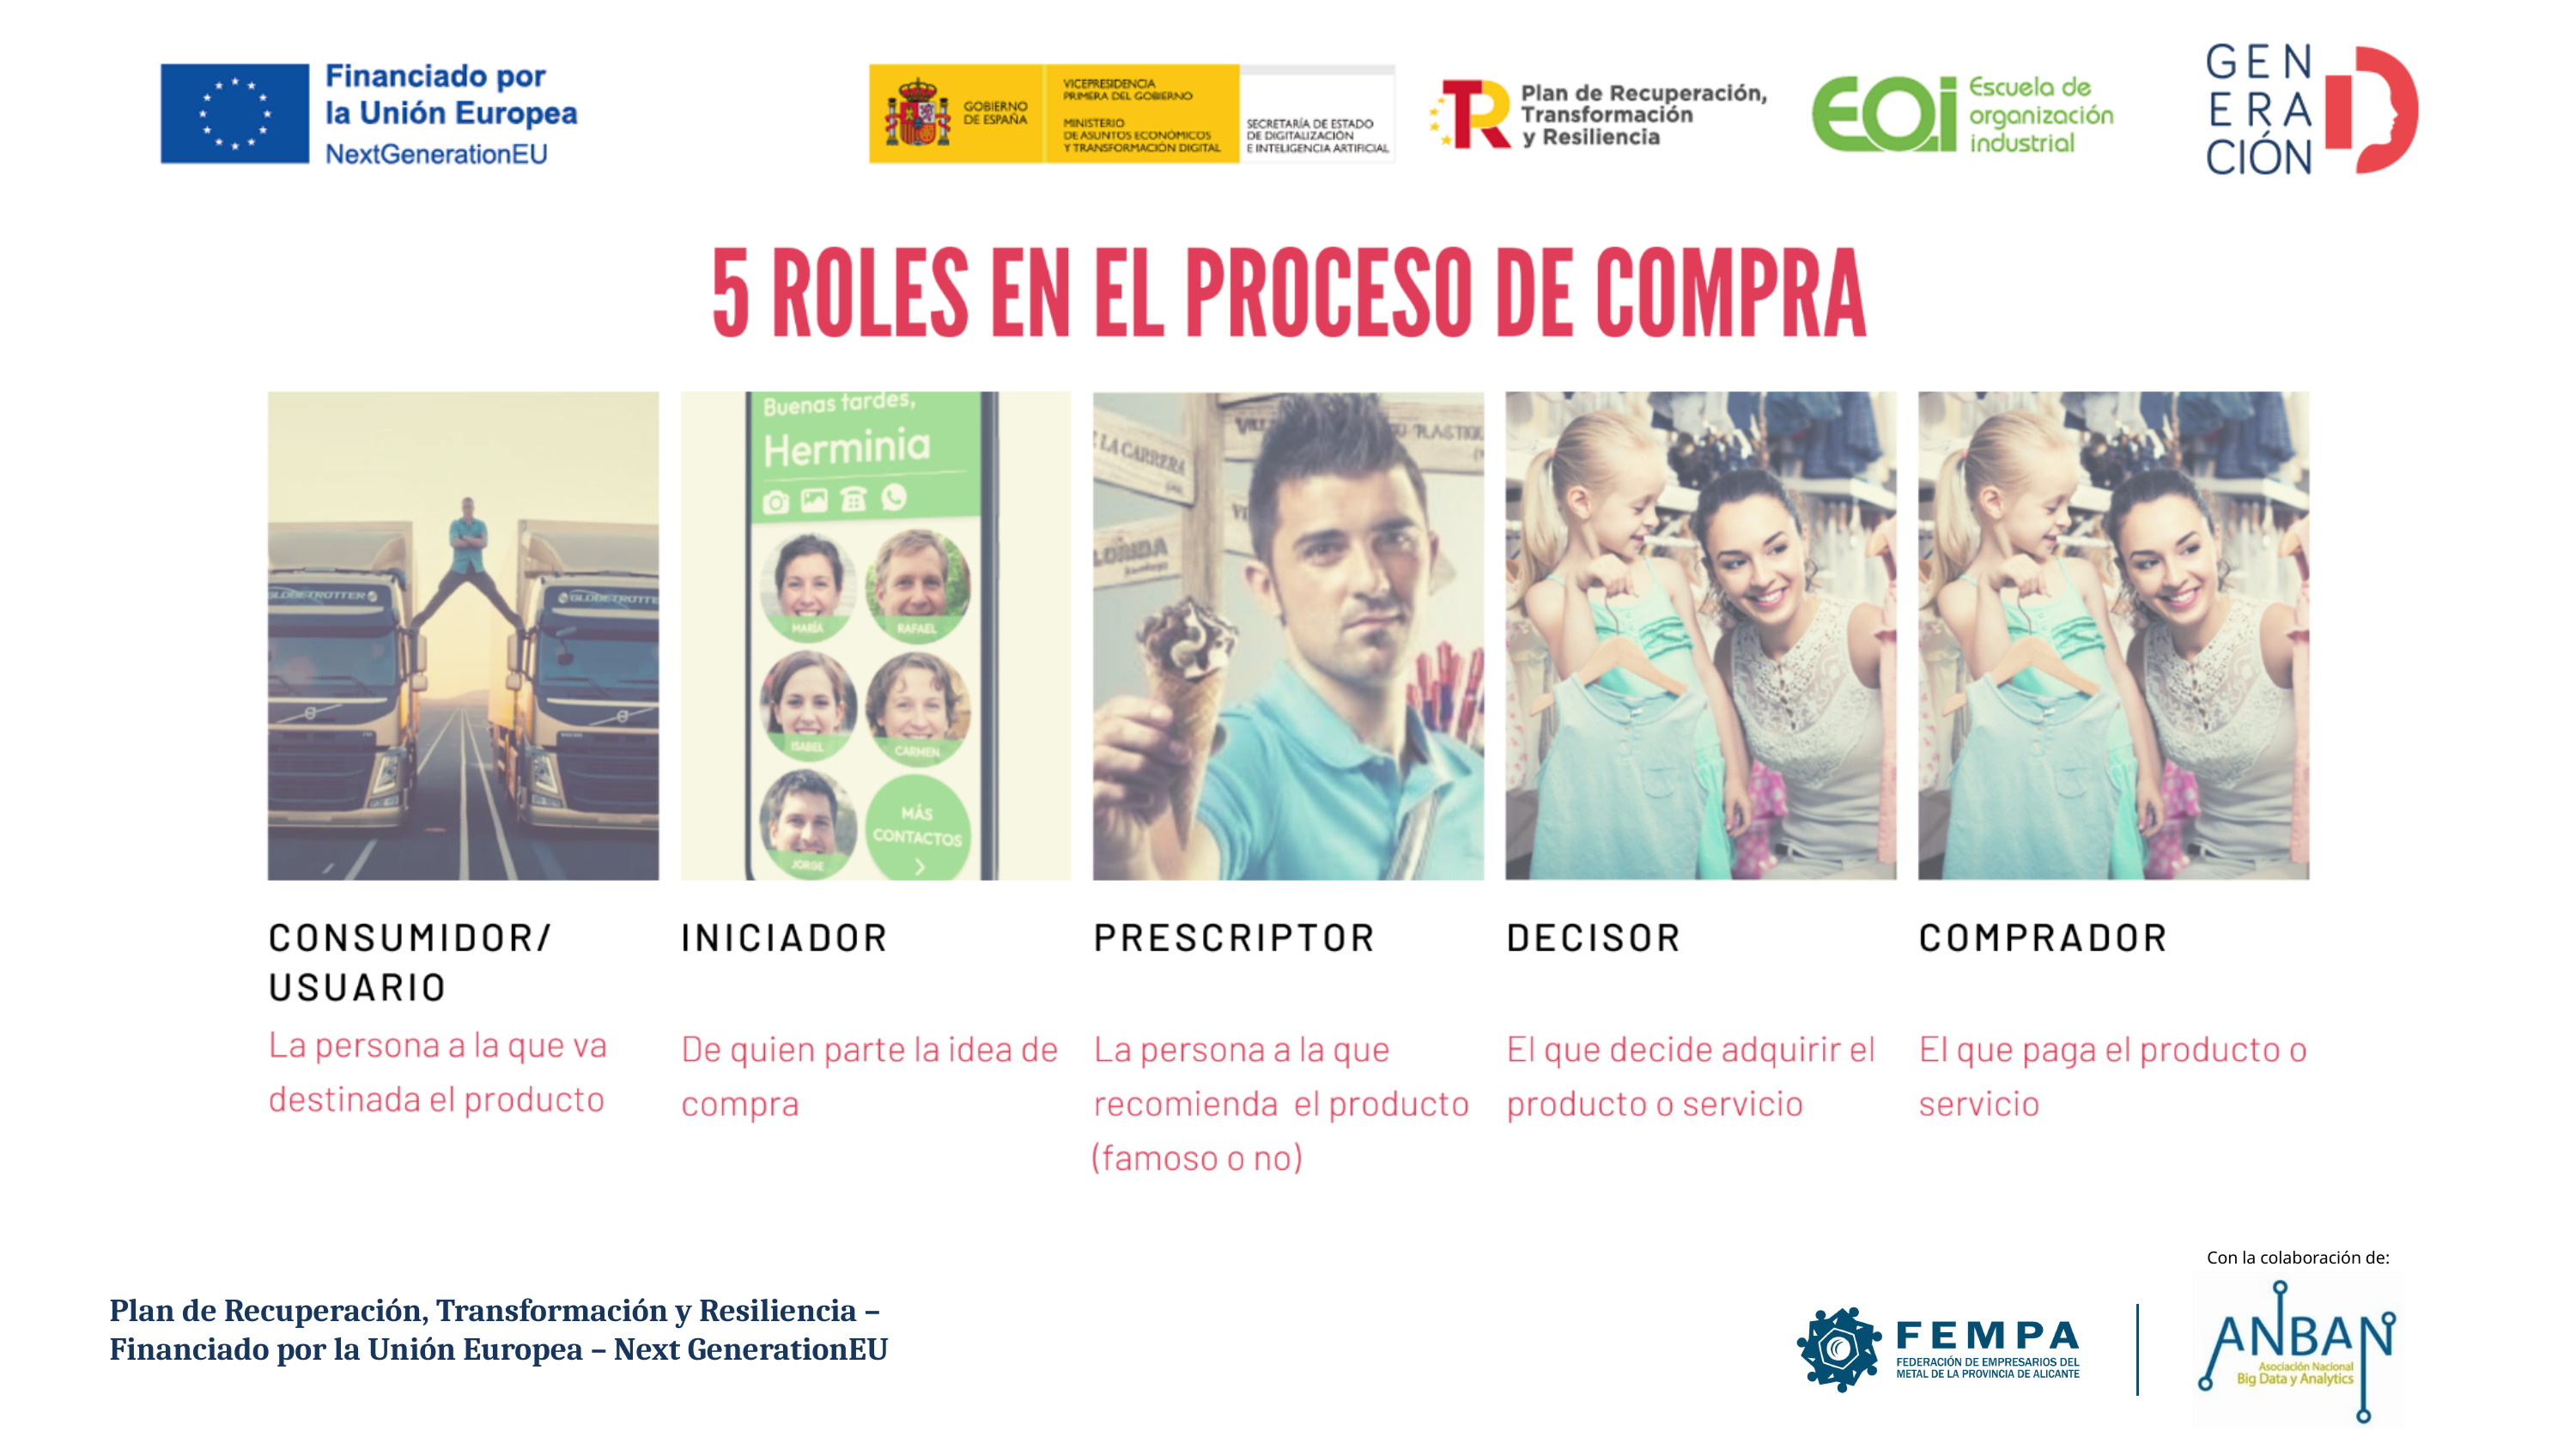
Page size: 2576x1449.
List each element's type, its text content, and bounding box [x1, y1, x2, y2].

picture [144, 15, 2432, 199]
picture [2191, 1270, 2405, 1429]
picture [1791, 1303, 2084, 1396]
text_box Con la colaboración de: [2160, 1239, 2437, 1268]
text_box Plan de Recuperación, Transformación y Resiliencia – Financiado por la Unión Europea – Next GenerationEU [96, 1282, 1028, 1374]
picture [21, 219, 2555, 1197]
